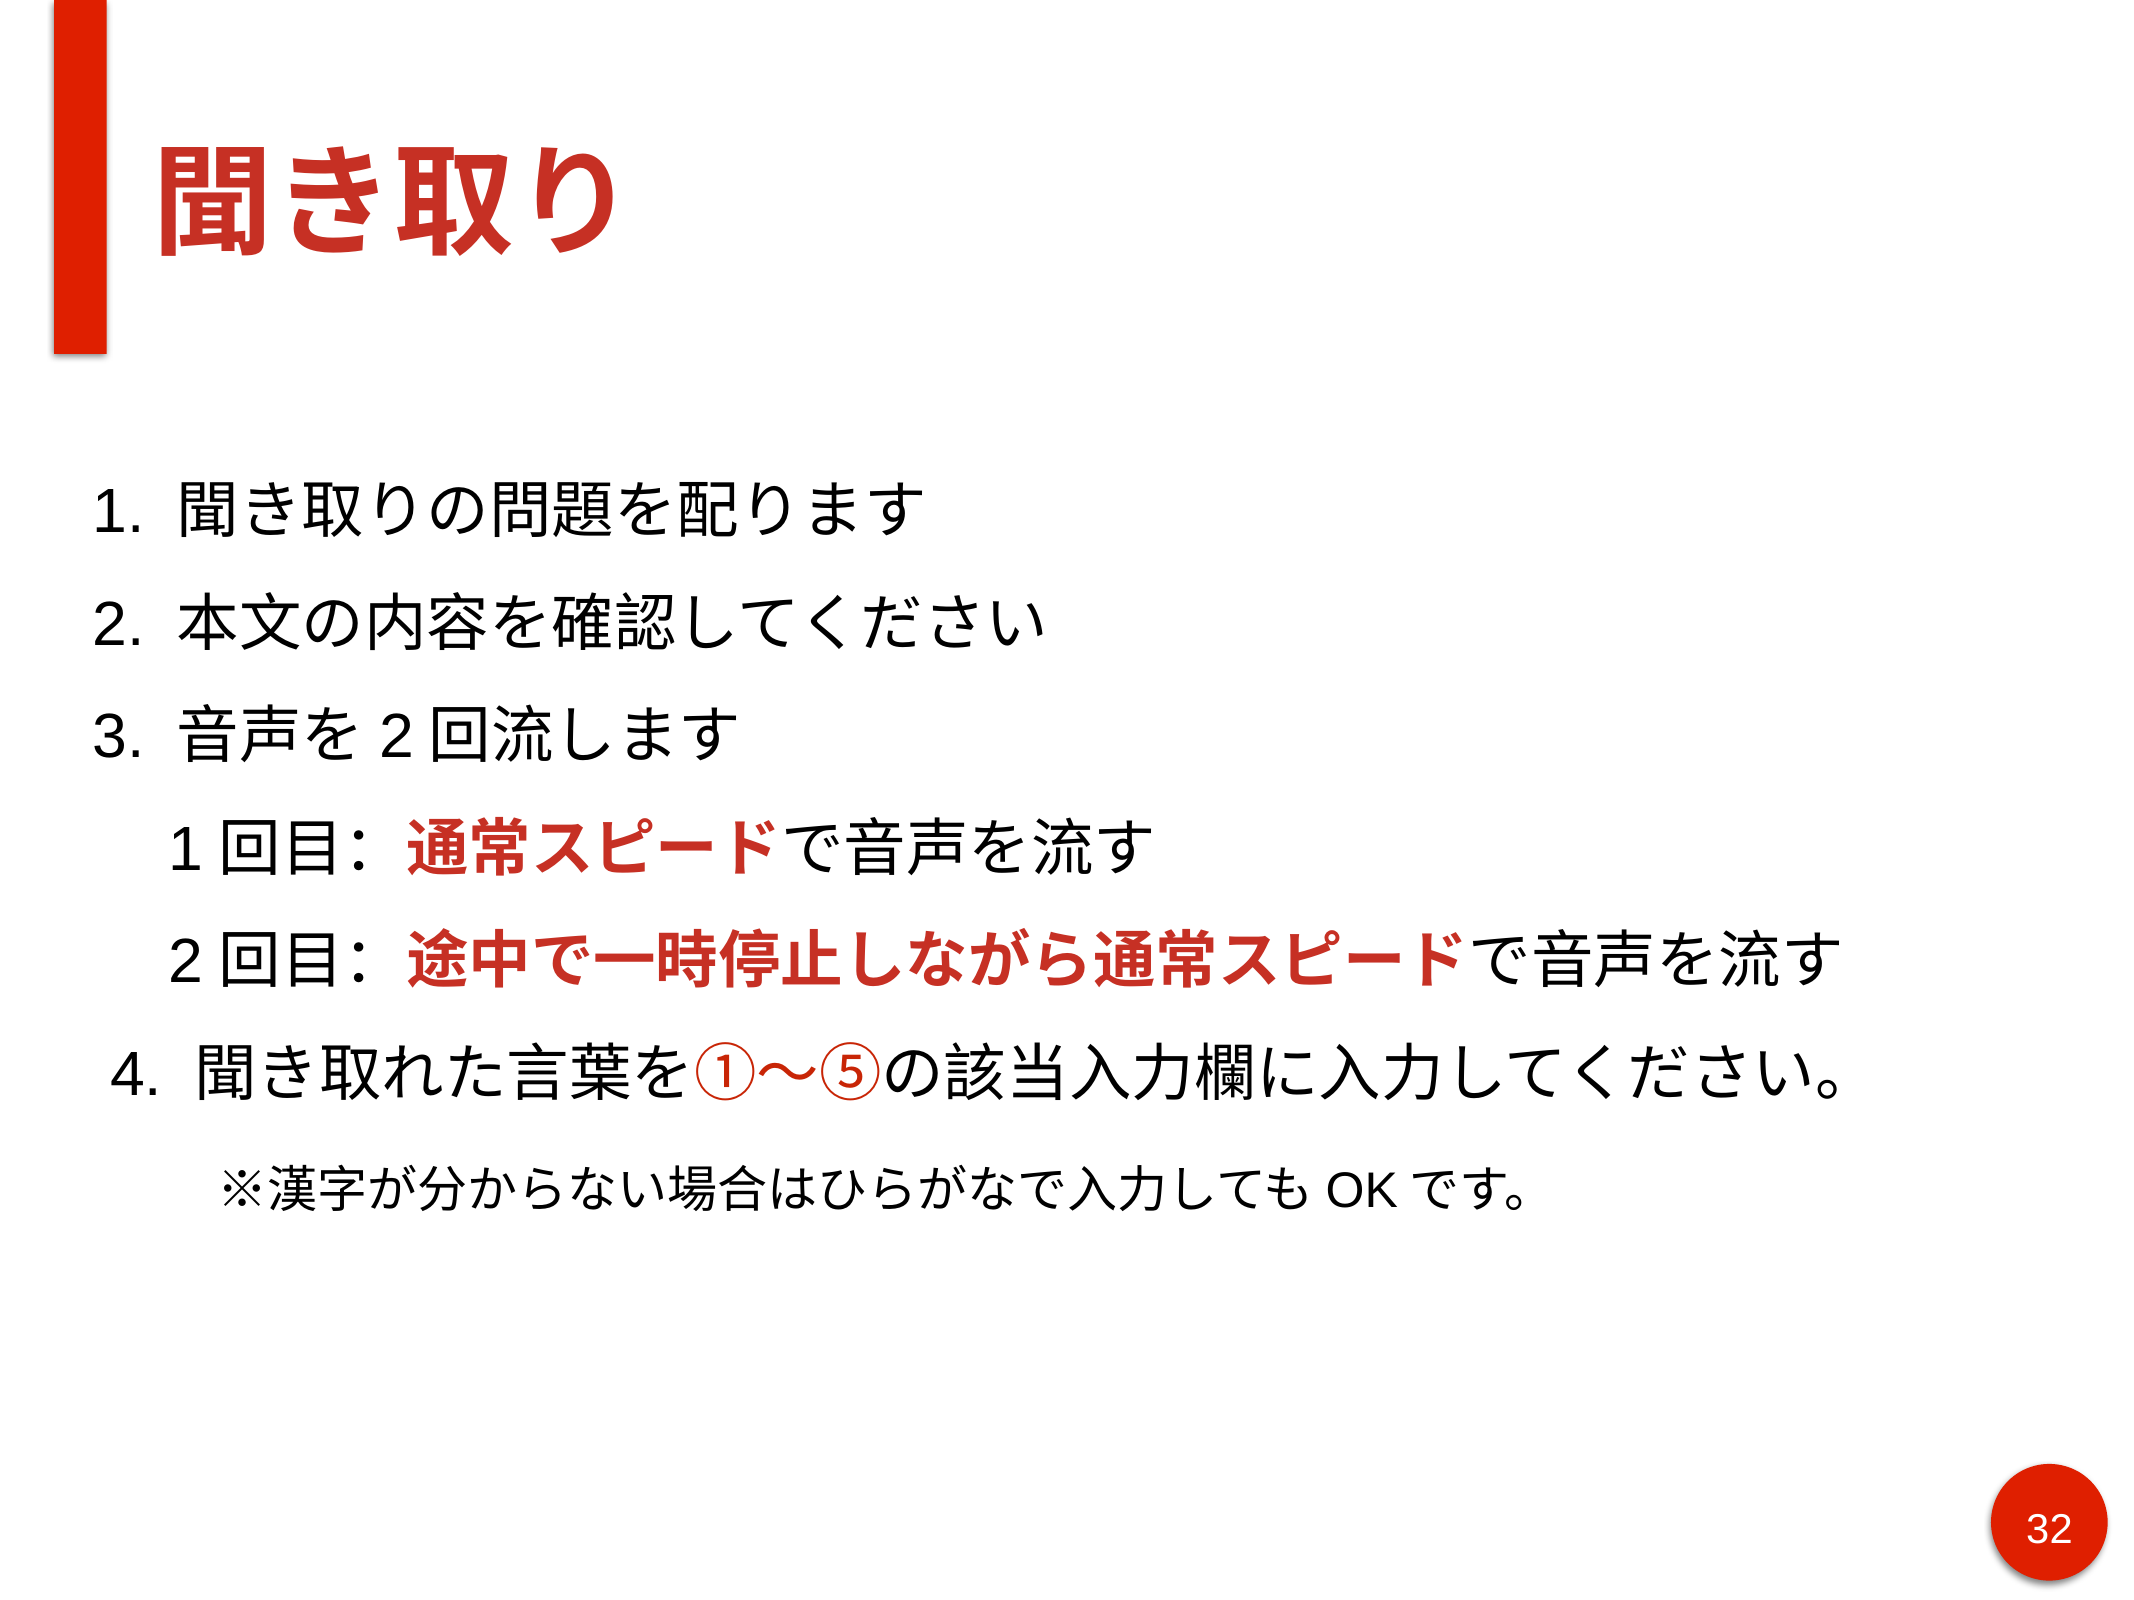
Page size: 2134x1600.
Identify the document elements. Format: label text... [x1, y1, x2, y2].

title 聞き取り [144, 32, 1932, 363]
slide_number ‹#› [2012, 1532, 2087, 1552]
list 1. 聞き取りの問題を配ります 2. 本文の内容を確認してください 3. 音声を2回流します 1回目：通常スピードで音声を流す 2回目：途中で一時停止しながら通常スピードで音声を流す 4. 聞き取れた言葉を①〜⑤の該当入力欄に入力してください。 ※漢字が分からない場合はひらがなで入力してもOKです。 [84, 386, 2087, 1532]
